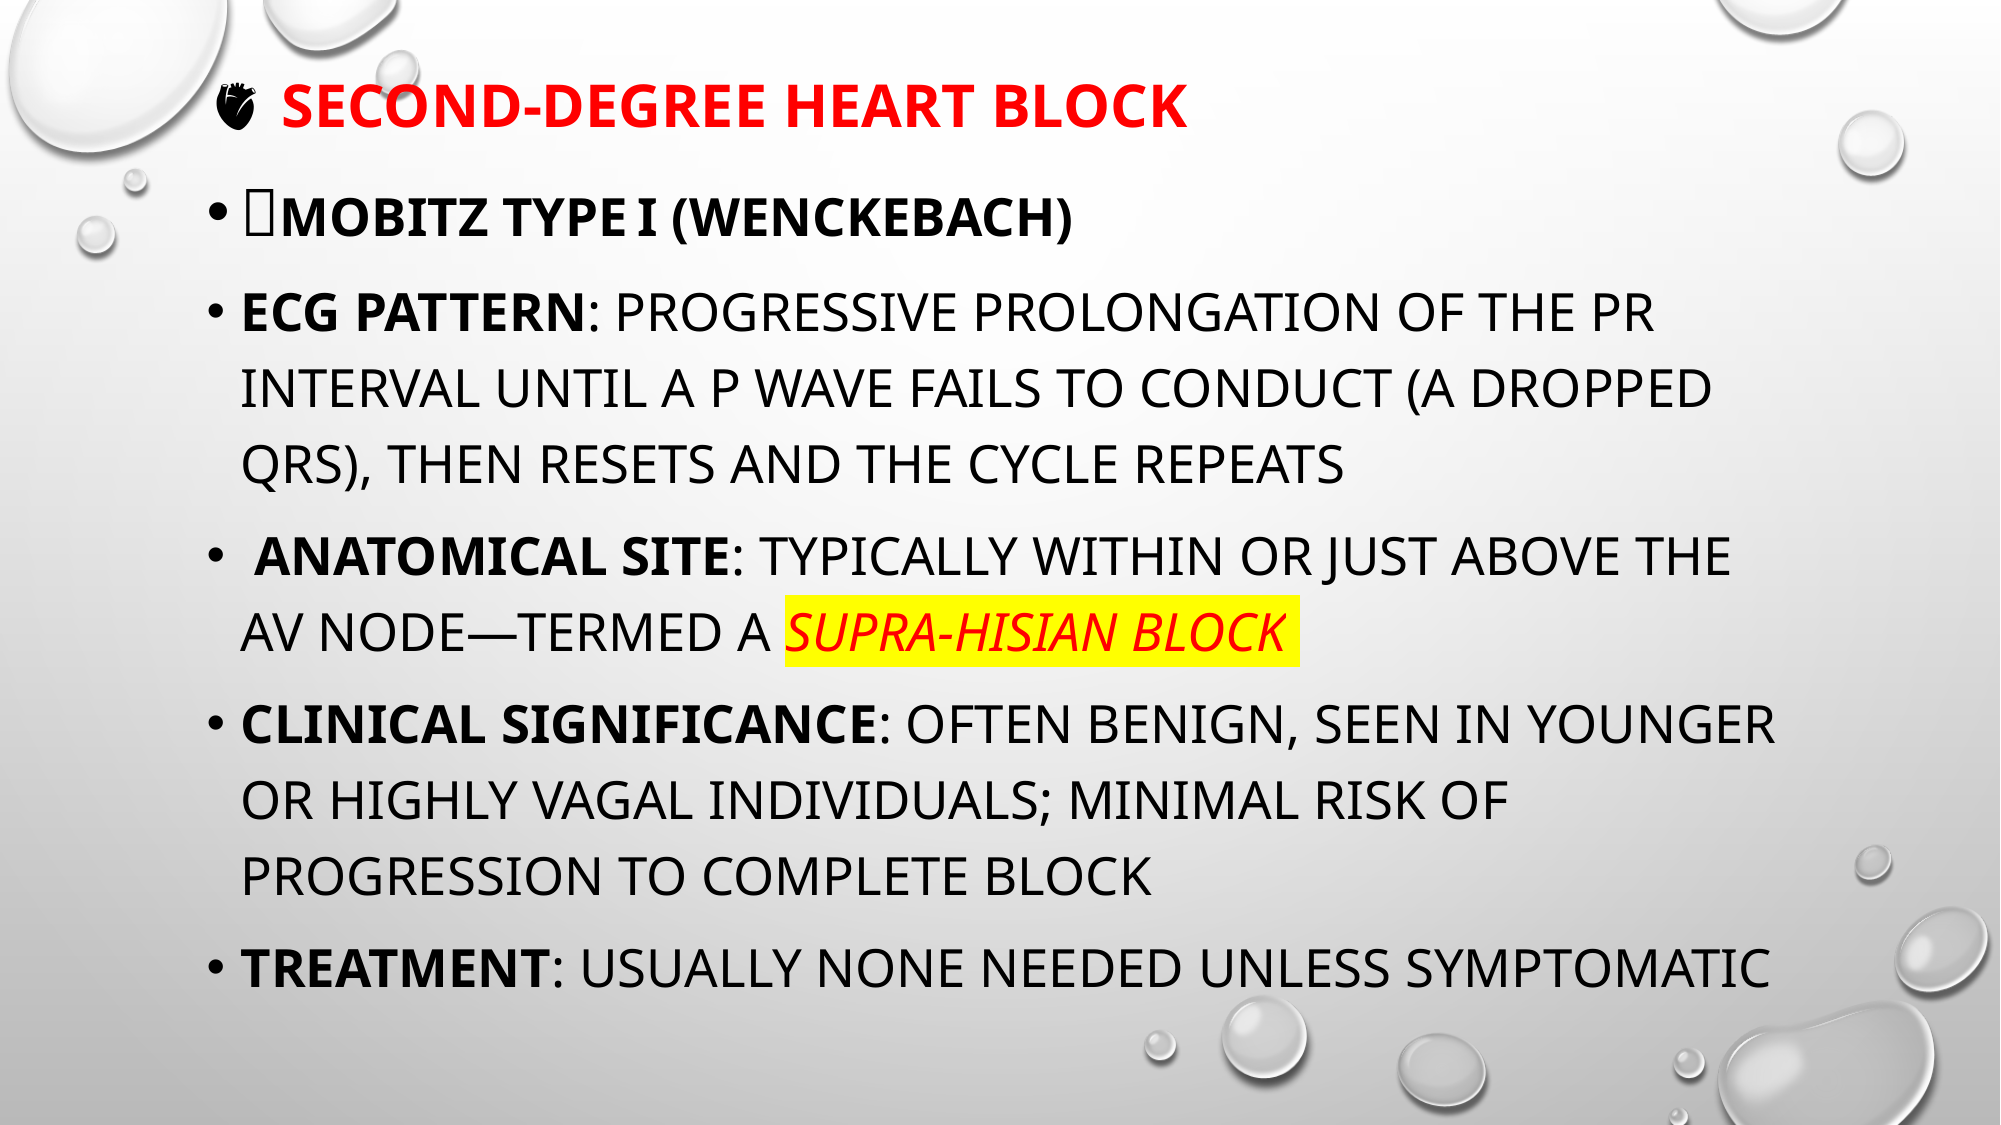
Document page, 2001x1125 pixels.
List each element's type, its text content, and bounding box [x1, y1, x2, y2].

list 🫀 Second-degree HEART block 🔹Mobitz Type I (Wenckebach) ECG pattern: Progressive prolongation of the PR interval until a P wave fails to conduct (a dropped QRS), then resets and the cycle repeats Anatomical site: Typically within or just above the AV node—termed a supra‑Hisian block Clinical significance: Often benign, seen in younger or highly vagal individuals; minimal risk of progression to complete block Treatment: Usually none needed unless symptomatic [191, 46, 1809, 1084]
picture [0, 0, 2000, 1125]
